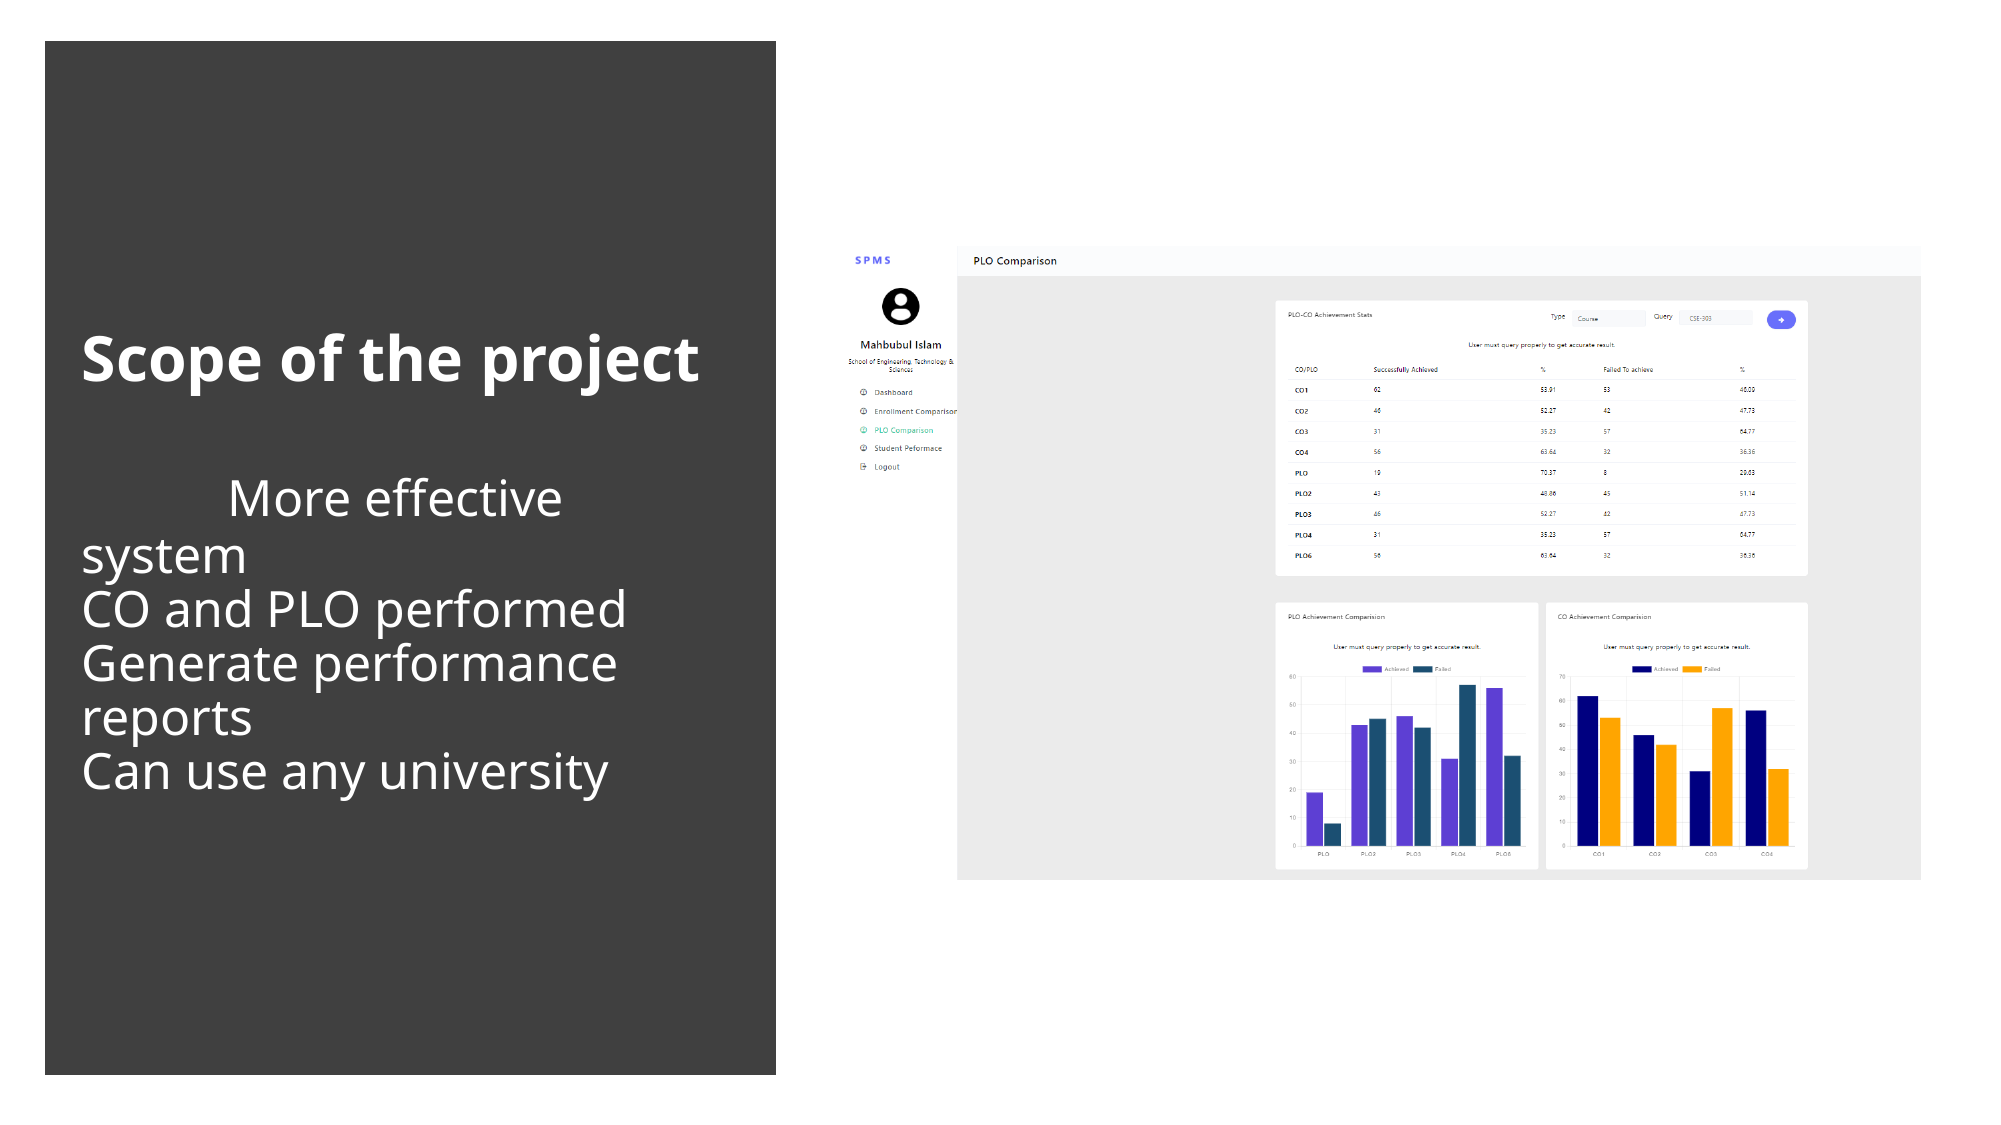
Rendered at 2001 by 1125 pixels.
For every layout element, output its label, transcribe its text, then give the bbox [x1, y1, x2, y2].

title Scope of the project More effective system CO and PLO performed Generate performance reports Can use any university [66, 121, 756, 1007]
text_box [54, 50, 767, 1066]
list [845, 246, 1921, 880]
